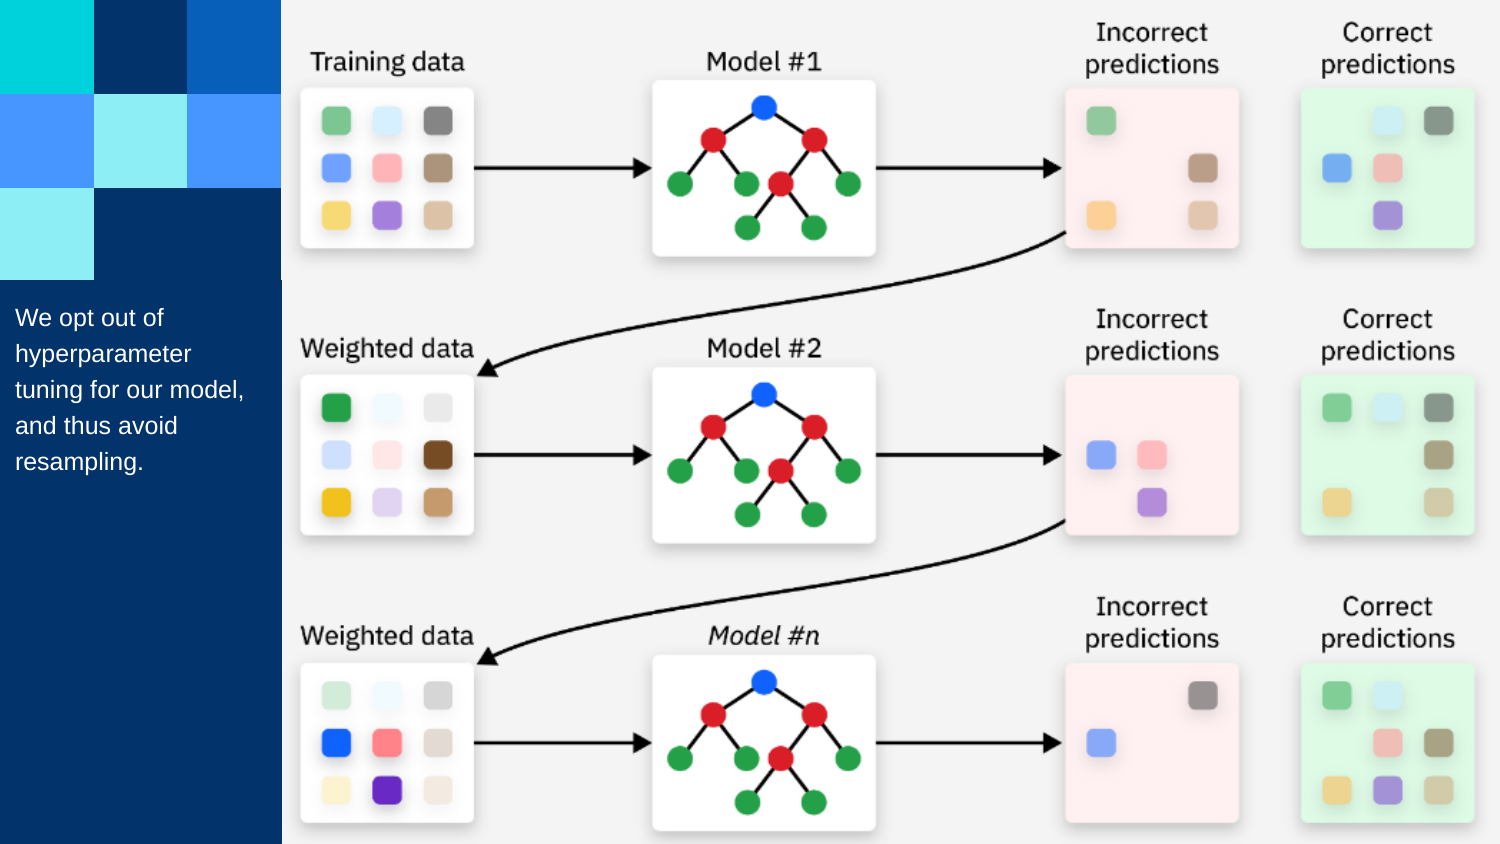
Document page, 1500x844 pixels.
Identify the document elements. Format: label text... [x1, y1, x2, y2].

text_box We opt out of hyperparameter tuning for our model, and thus avoid resampling. [0, 280, 276, 844]
picture [281, 0, 1500, 844]
